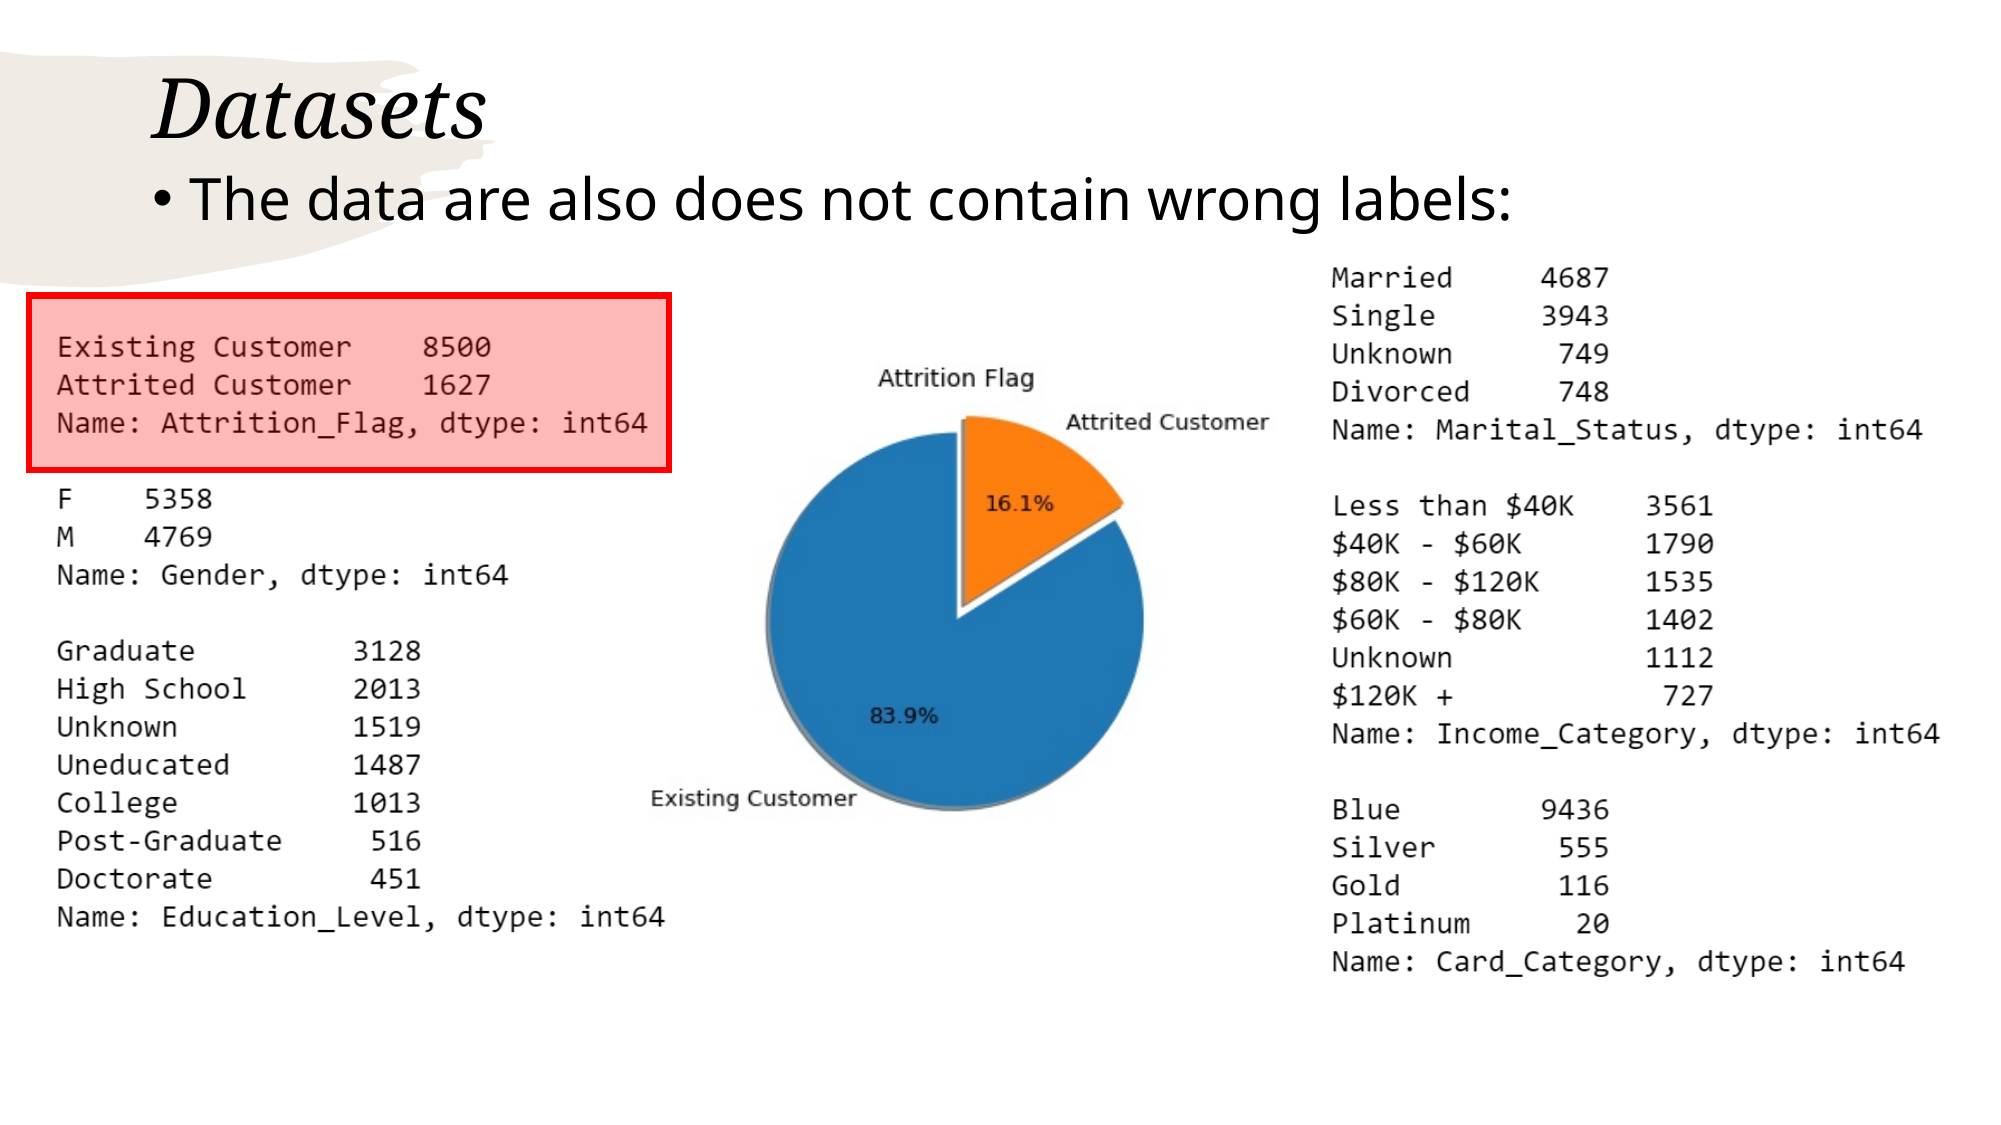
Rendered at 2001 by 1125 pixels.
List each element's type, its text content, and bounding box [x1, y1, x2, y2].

picture [43, 319, 1274, 970]
text_box [28, 294, 670, 471]
picture [1318, 254, 1971, 992]
list The data are also does not contain wrong labels: [137, 155, 1863, 258]
title Datasets [137, 2, 1863, 155]
